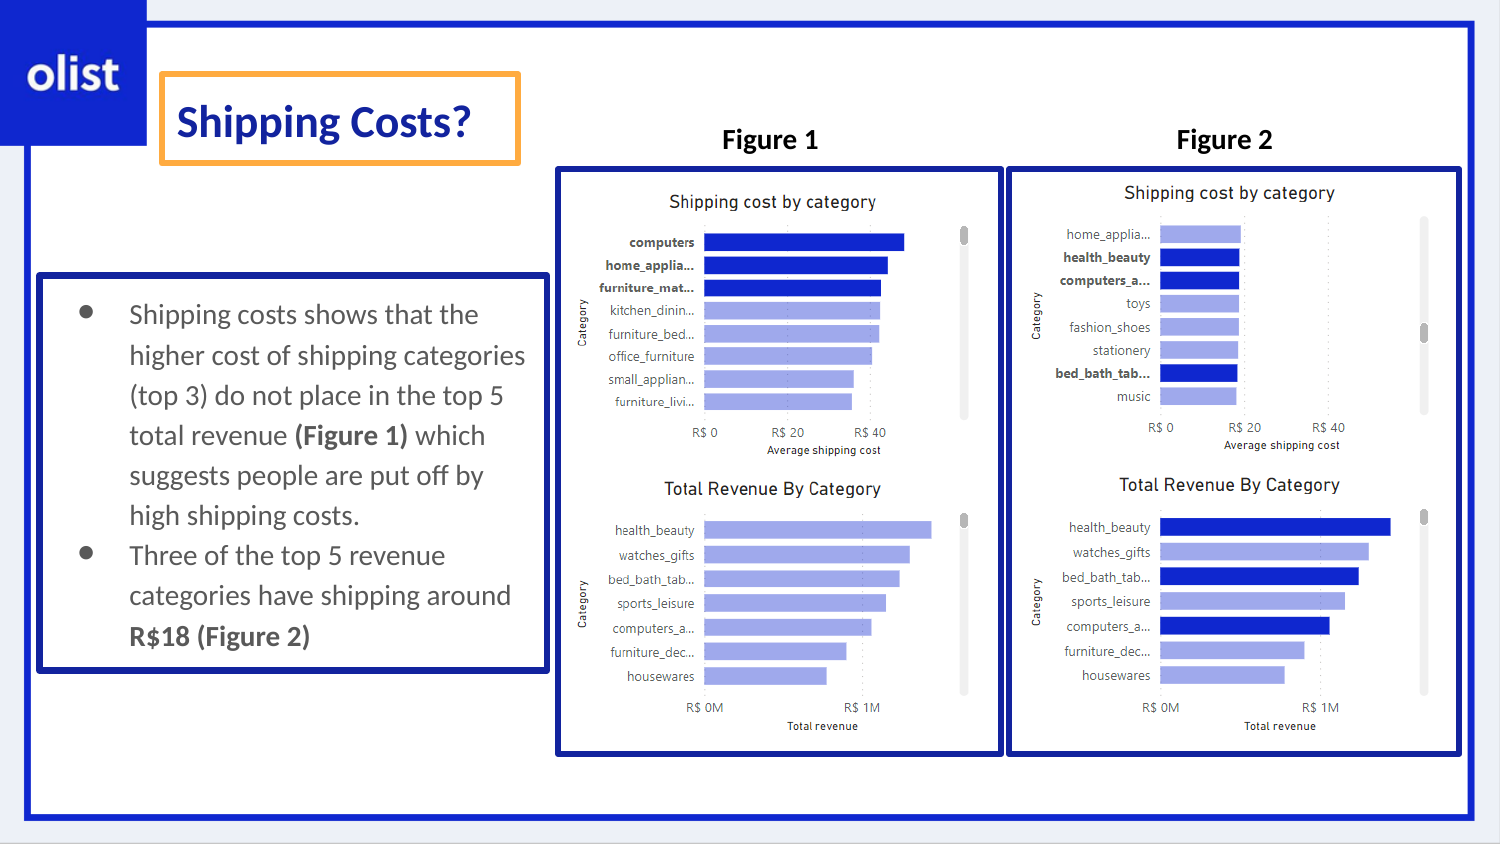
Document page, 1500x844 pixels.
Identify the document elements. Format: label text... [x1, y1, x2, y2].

text_box Figure 2 [1161, 105, 1307, 164]
list Shipping costs shows that the higher cost of shipping categories (top 3) do not place in the top 5 total revenue (Figure 1) which suggests people are put off by high shipping costs. Three of the top 5 revenue categories have shipping around R$18 (Figure 2) [39, 275, 547, 671]
picture [0, 0, 1500, 844]
title Shipping Costs? [161, 74, 519, 164]
text_box Figure 1 [707, 105, 852, 164]
